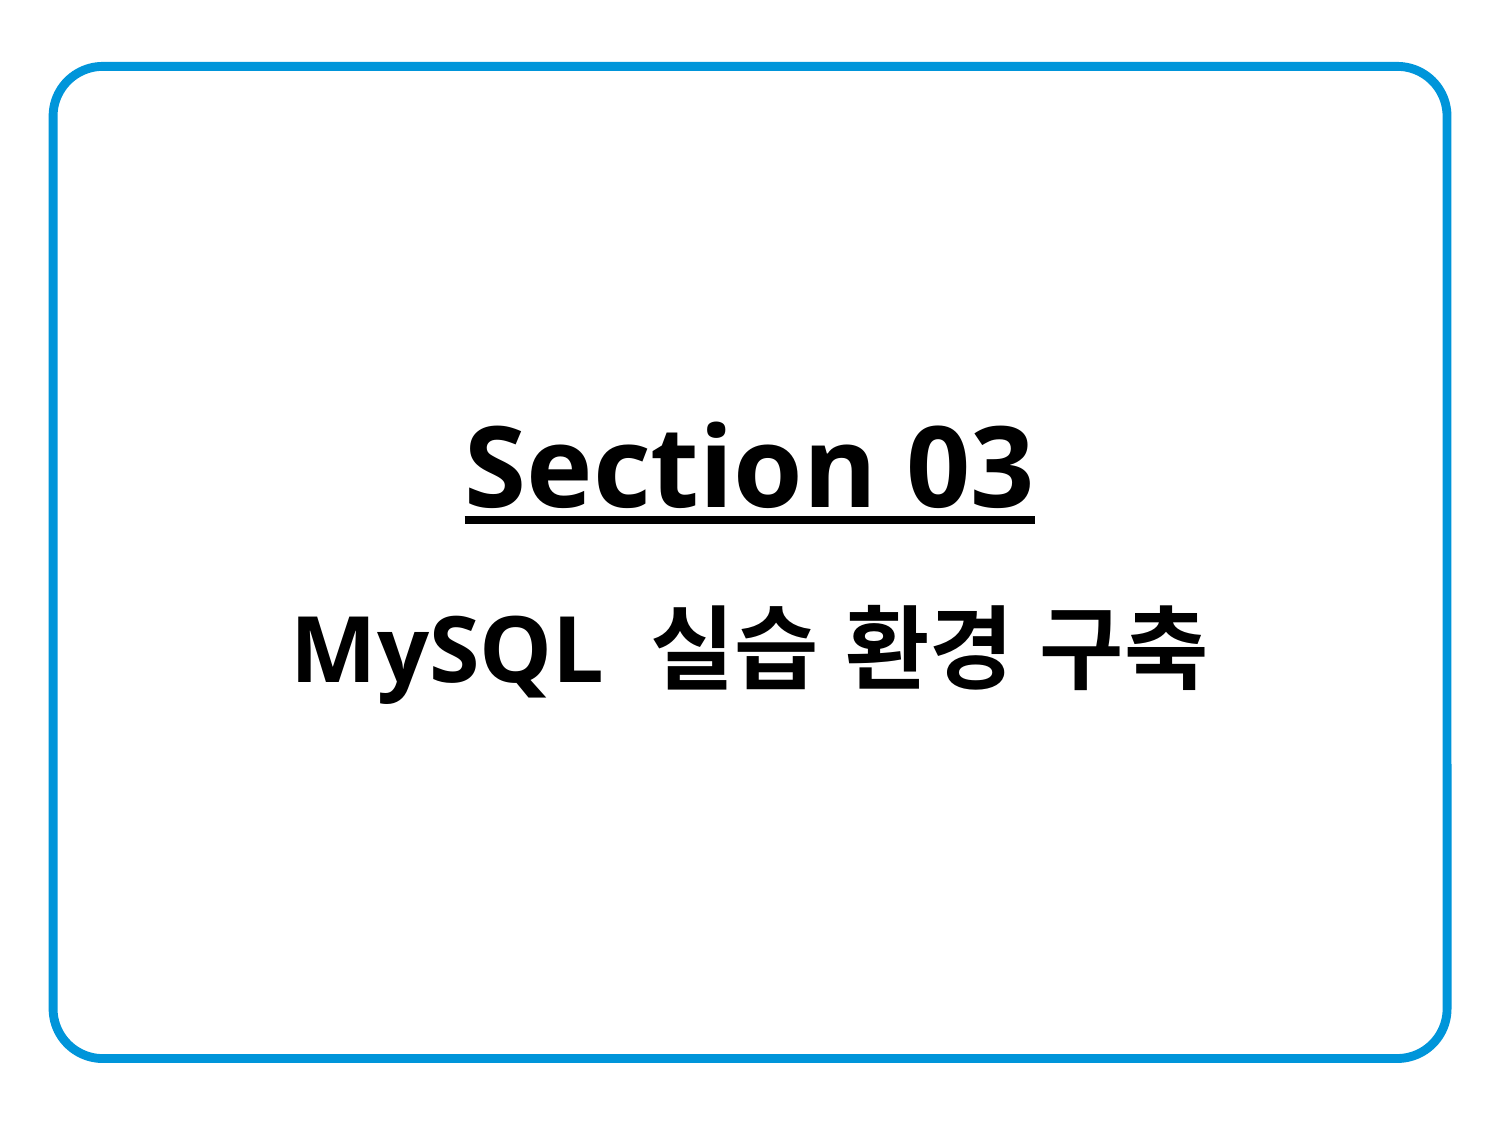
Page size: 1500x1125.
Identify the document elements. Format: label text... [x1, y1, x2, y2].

list Section 03 [118, 385, 1382, 540]
list MySQL 실습 환경 구축 [118, 559, 1382, 733]
